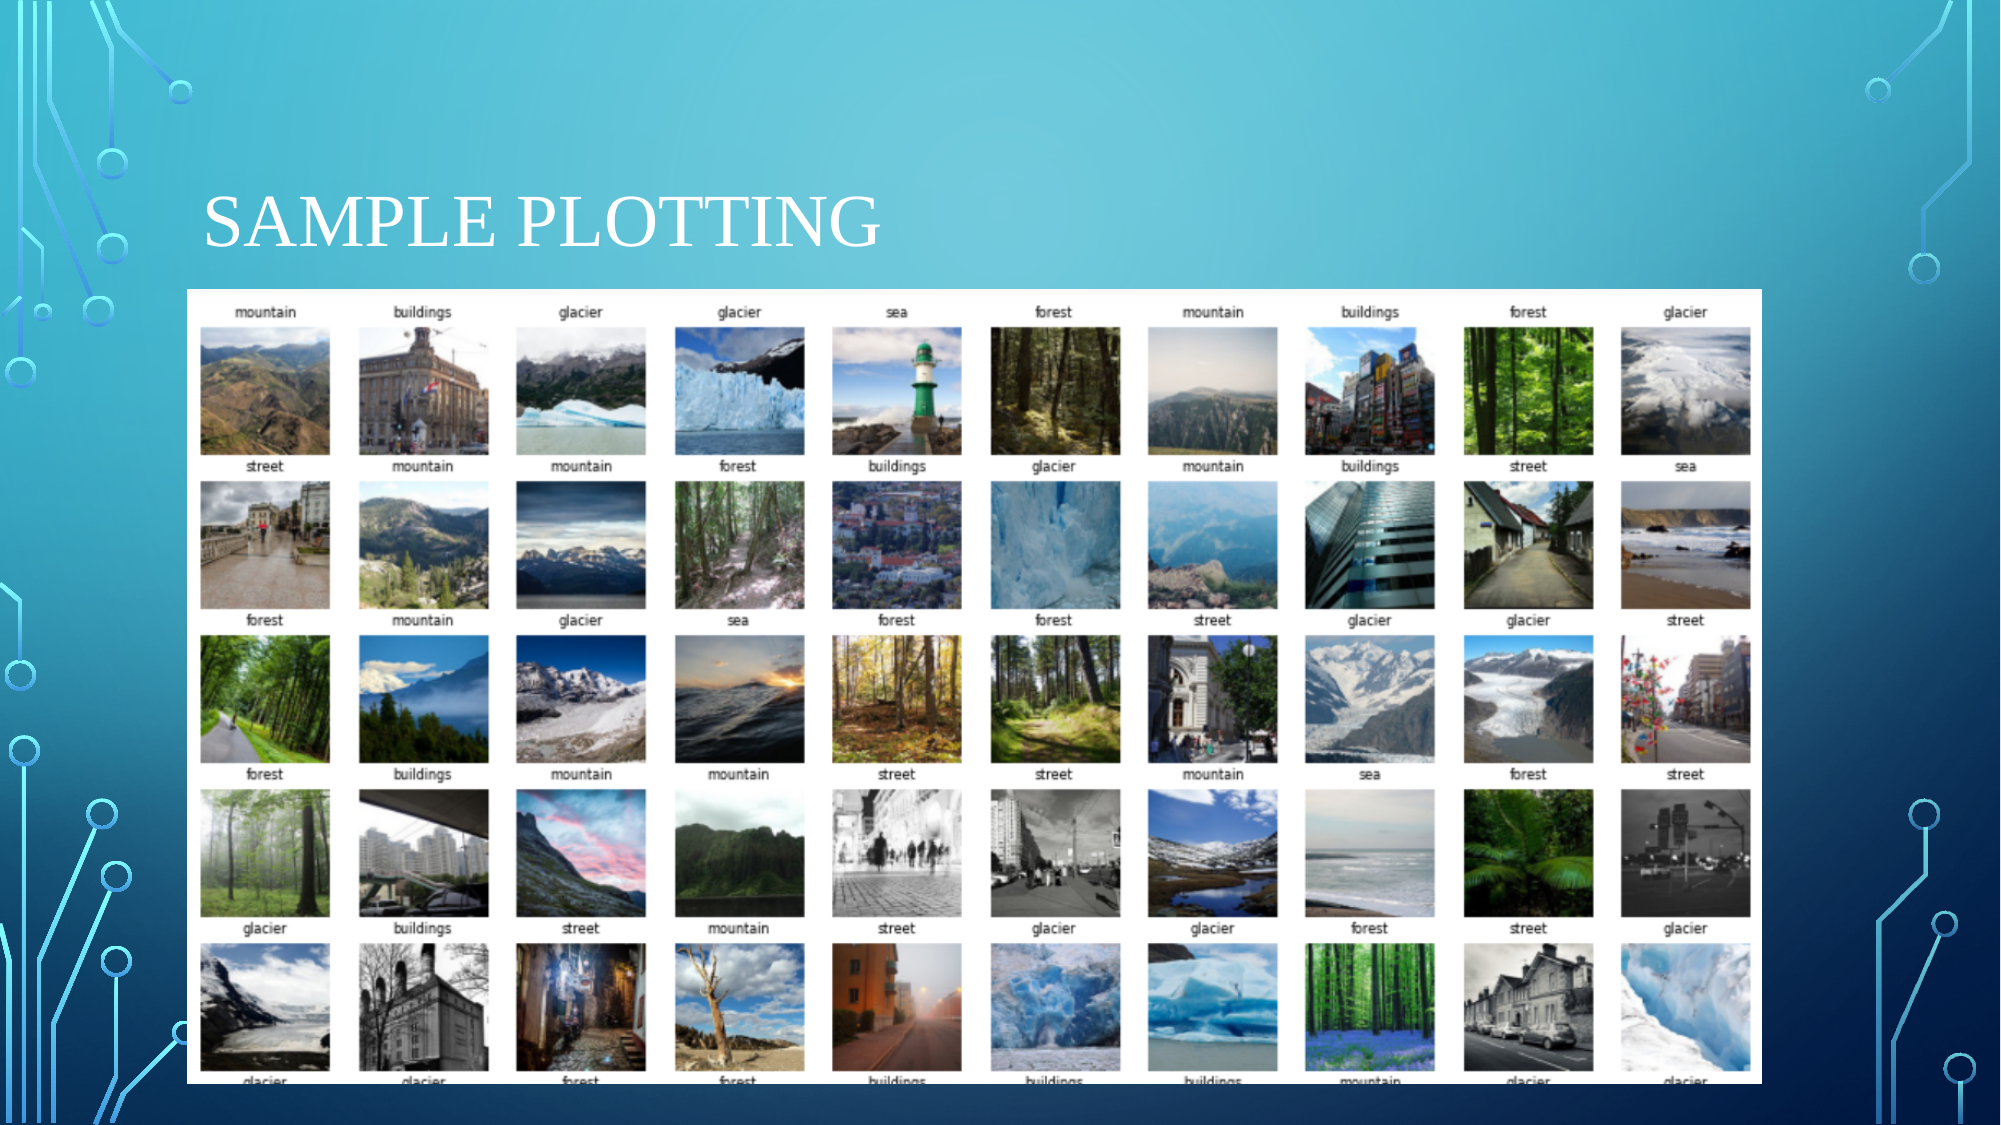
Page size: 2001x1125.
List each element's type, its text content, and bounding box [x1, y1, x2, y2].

title sample plotting [187, 101, 1813, 344]
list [186, 289, 1762, 1085]
